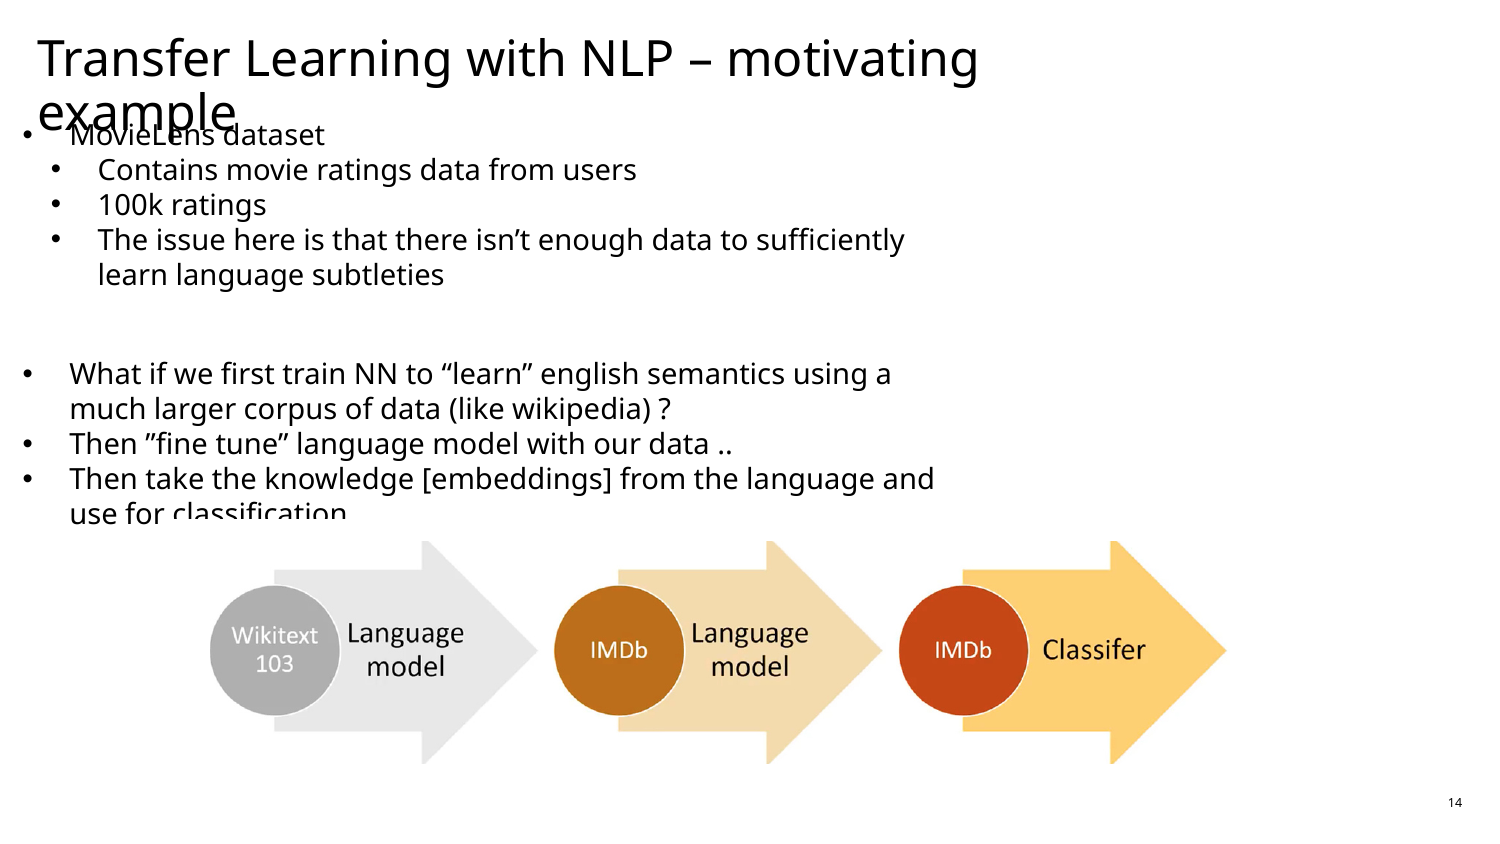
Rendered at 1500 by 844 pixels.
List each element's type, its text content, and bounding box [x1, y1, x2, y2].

picture [170, 519, 1262, 782]
slide_number 14 [1125, 791, 1463, 815]
title Transfer Learning with NLP – motivating example [37, 33, 1193, 174]
list MovieLens dataset Contains movie ratings data from users 100k ratings The issue here is that there isn’t enough data to sufficiently learn language subtleties What if we first train NN to “learn” english semantics using a much larger corpus of data (like wikipedia) ? Then ”fine tune” language model with our data .. Then take the knowledge [embeddings] from the language and use for classification [22, 116, 953, 567]
